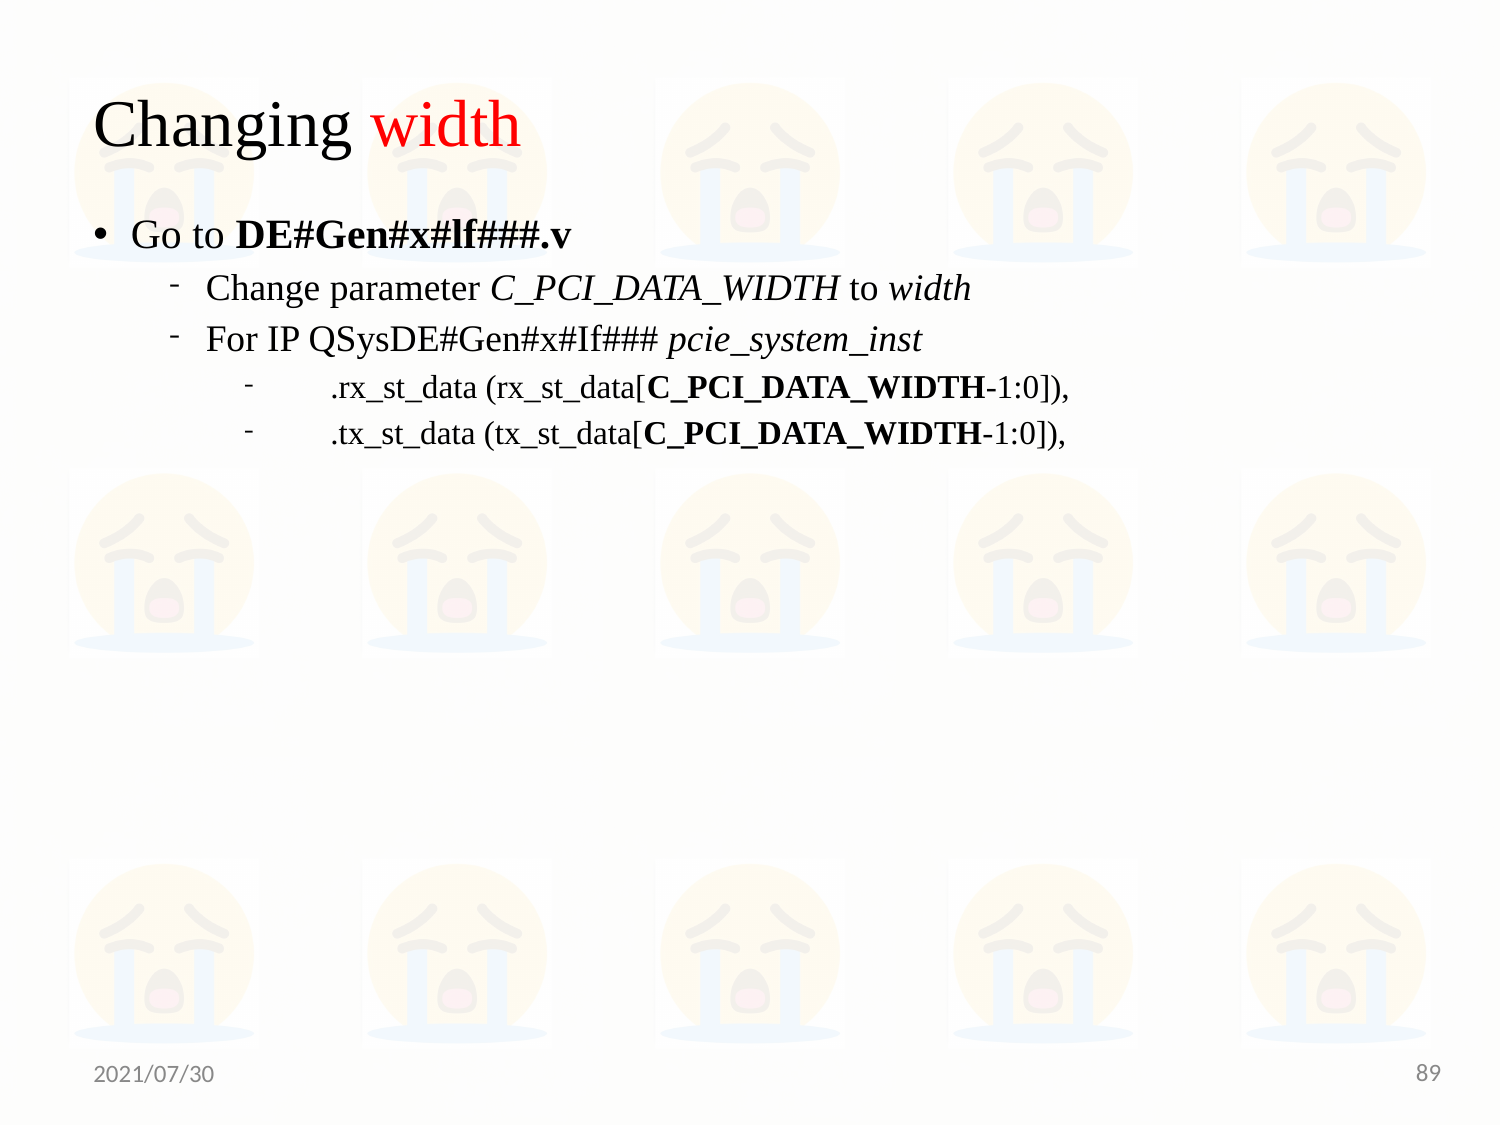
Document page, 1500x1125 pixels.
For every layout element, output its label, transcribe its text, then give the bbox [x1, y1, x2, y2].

slide_number 89 [1118, 1041, 1457, 1101]
list Go to DE#Gen#x#lf###.v Change parameter C_PCI_DATA_WIDTH to width For IP QSysDE#Gen#x#If### pcie_system_inst .rx_st_data (rx_st_data[C_PCI_DATA_WIDTH-1:0]), .tx_st_data (tx_st_data[C_PCI_DATA_WIDTH-1:0]), [78, 205, 1433, 1014]
title Changing width [78, 59, 1433, 190]
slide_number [78, 1042, 416, 1103]
